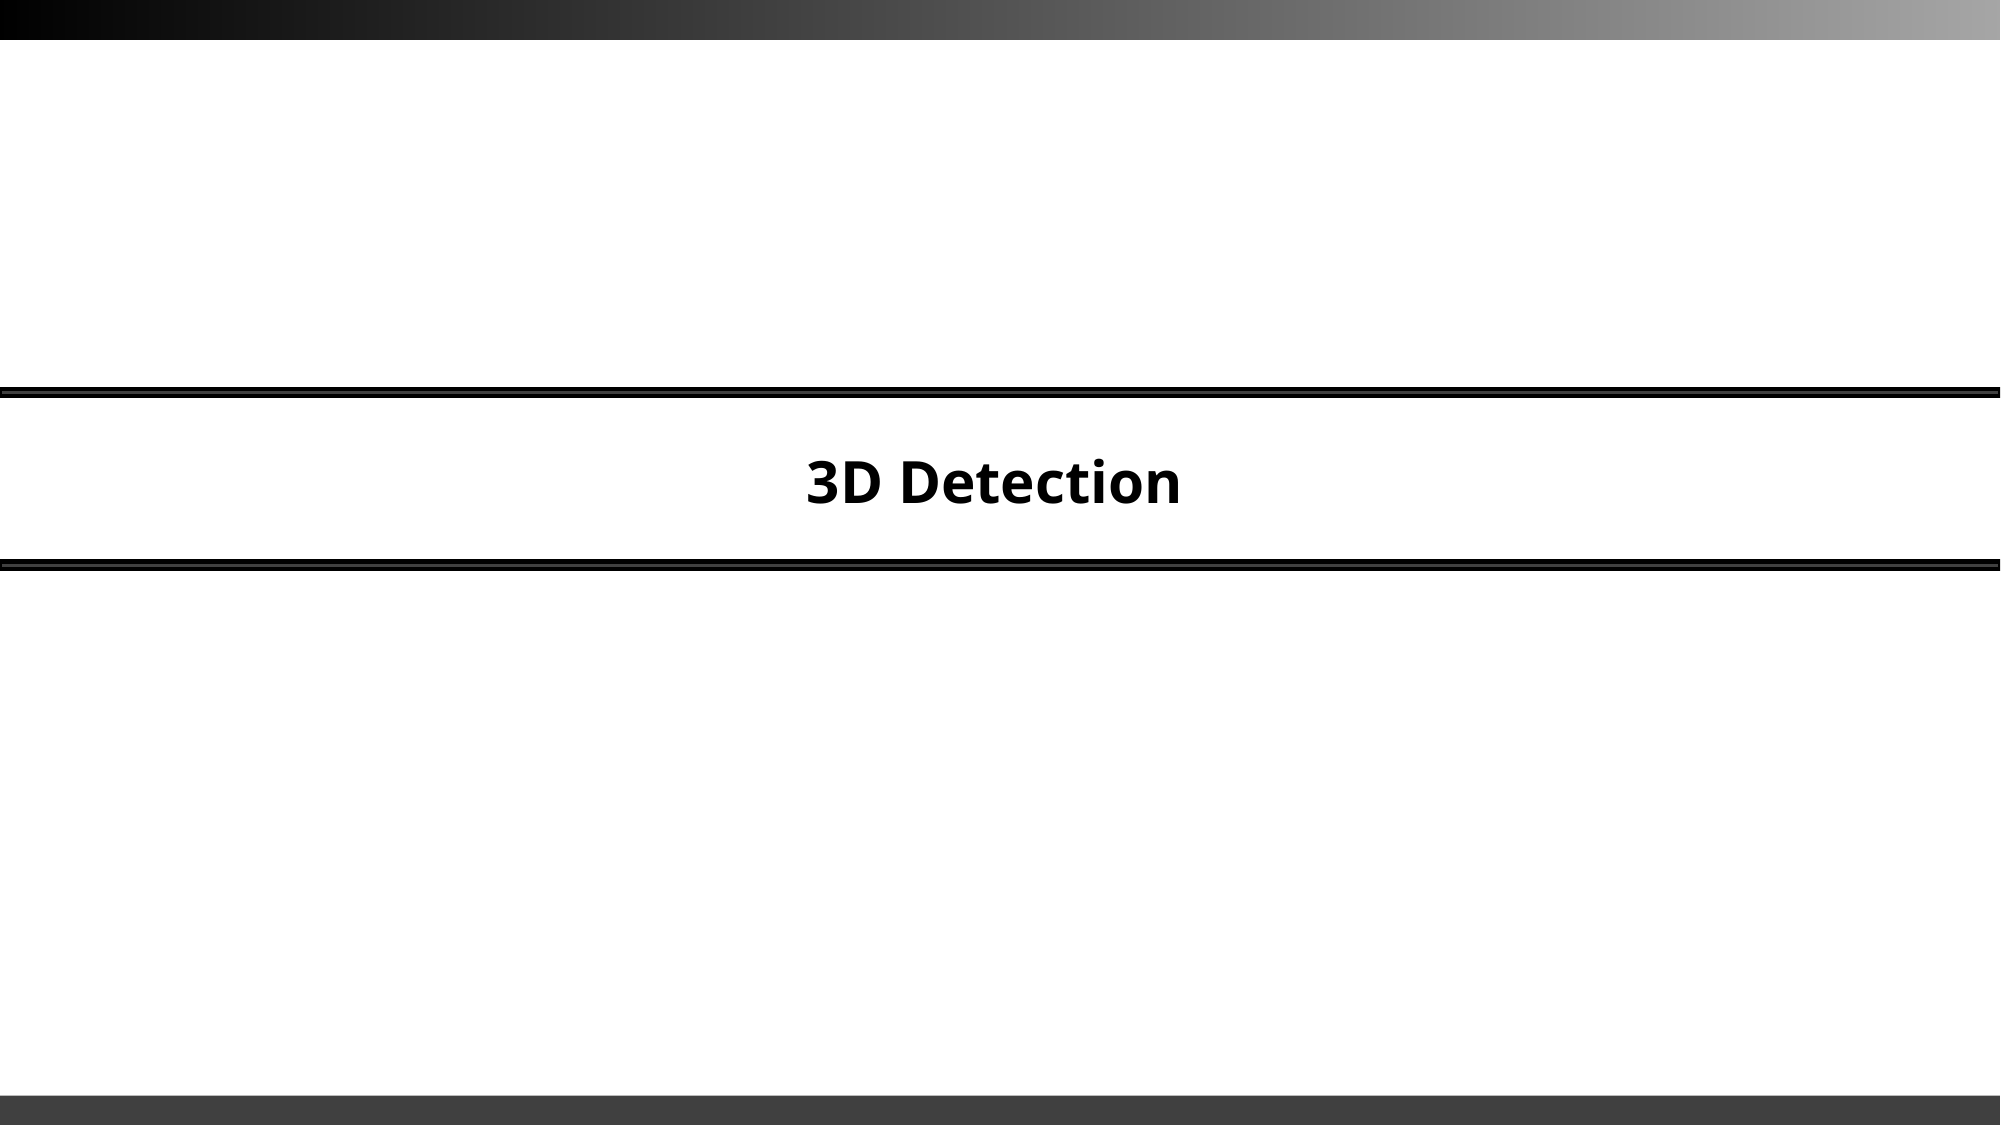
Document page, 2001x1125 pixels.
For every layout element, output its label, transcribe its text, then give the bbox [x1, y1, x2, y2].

list 3D Detection [51, 397, 1939, 563]
